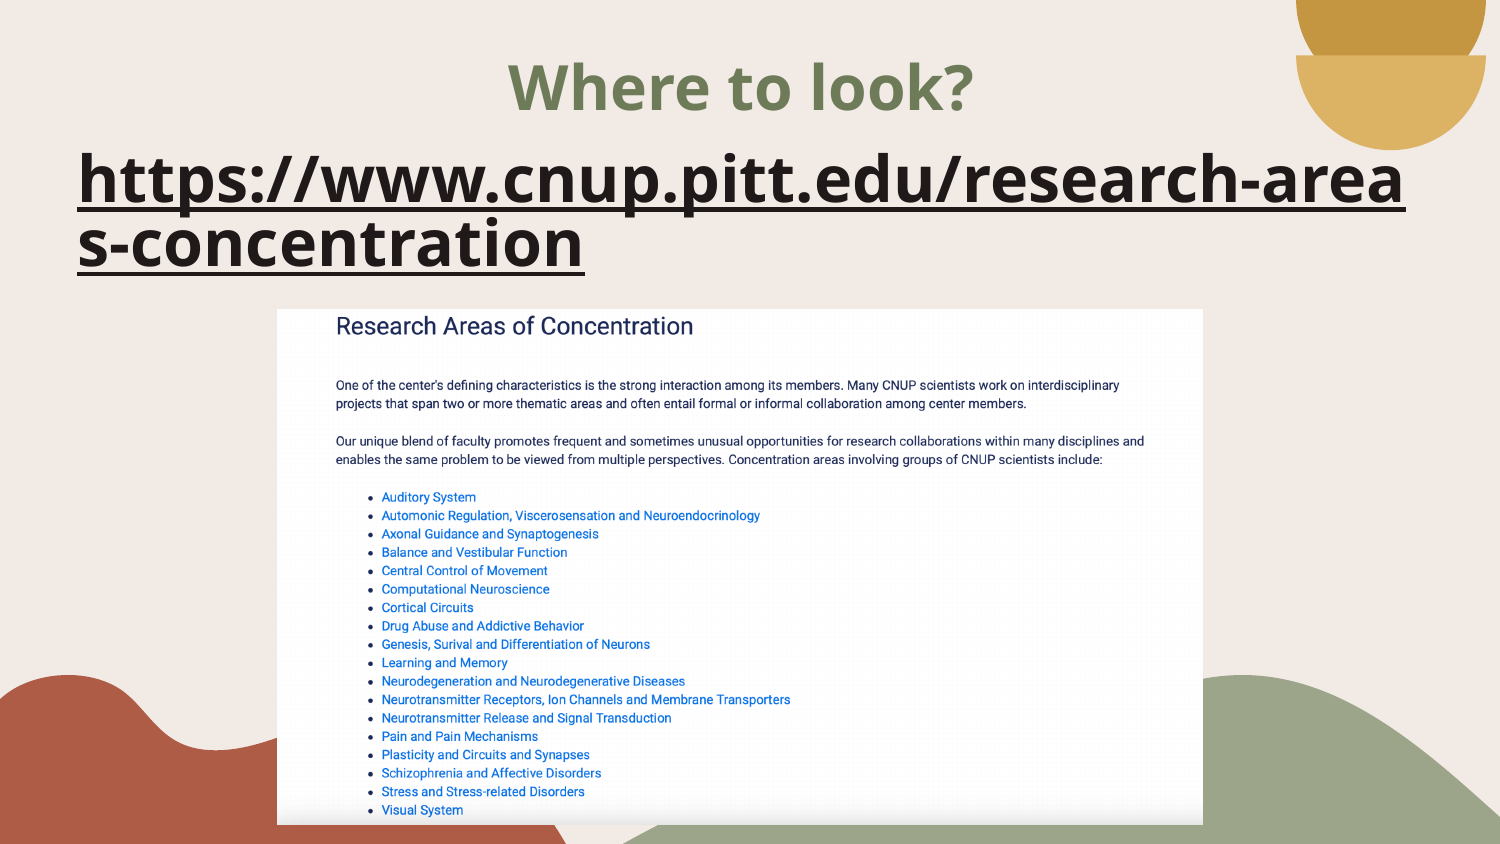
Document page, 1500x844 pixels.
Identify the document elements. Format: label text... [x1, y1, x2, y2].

picture [277, 309, 1203, 825]
subtitle https://www.cnup.pitt.edu/research-areas-concentration [62, 122, 1438, 506]
title Where to look? [118, 33, 1382, 112]
